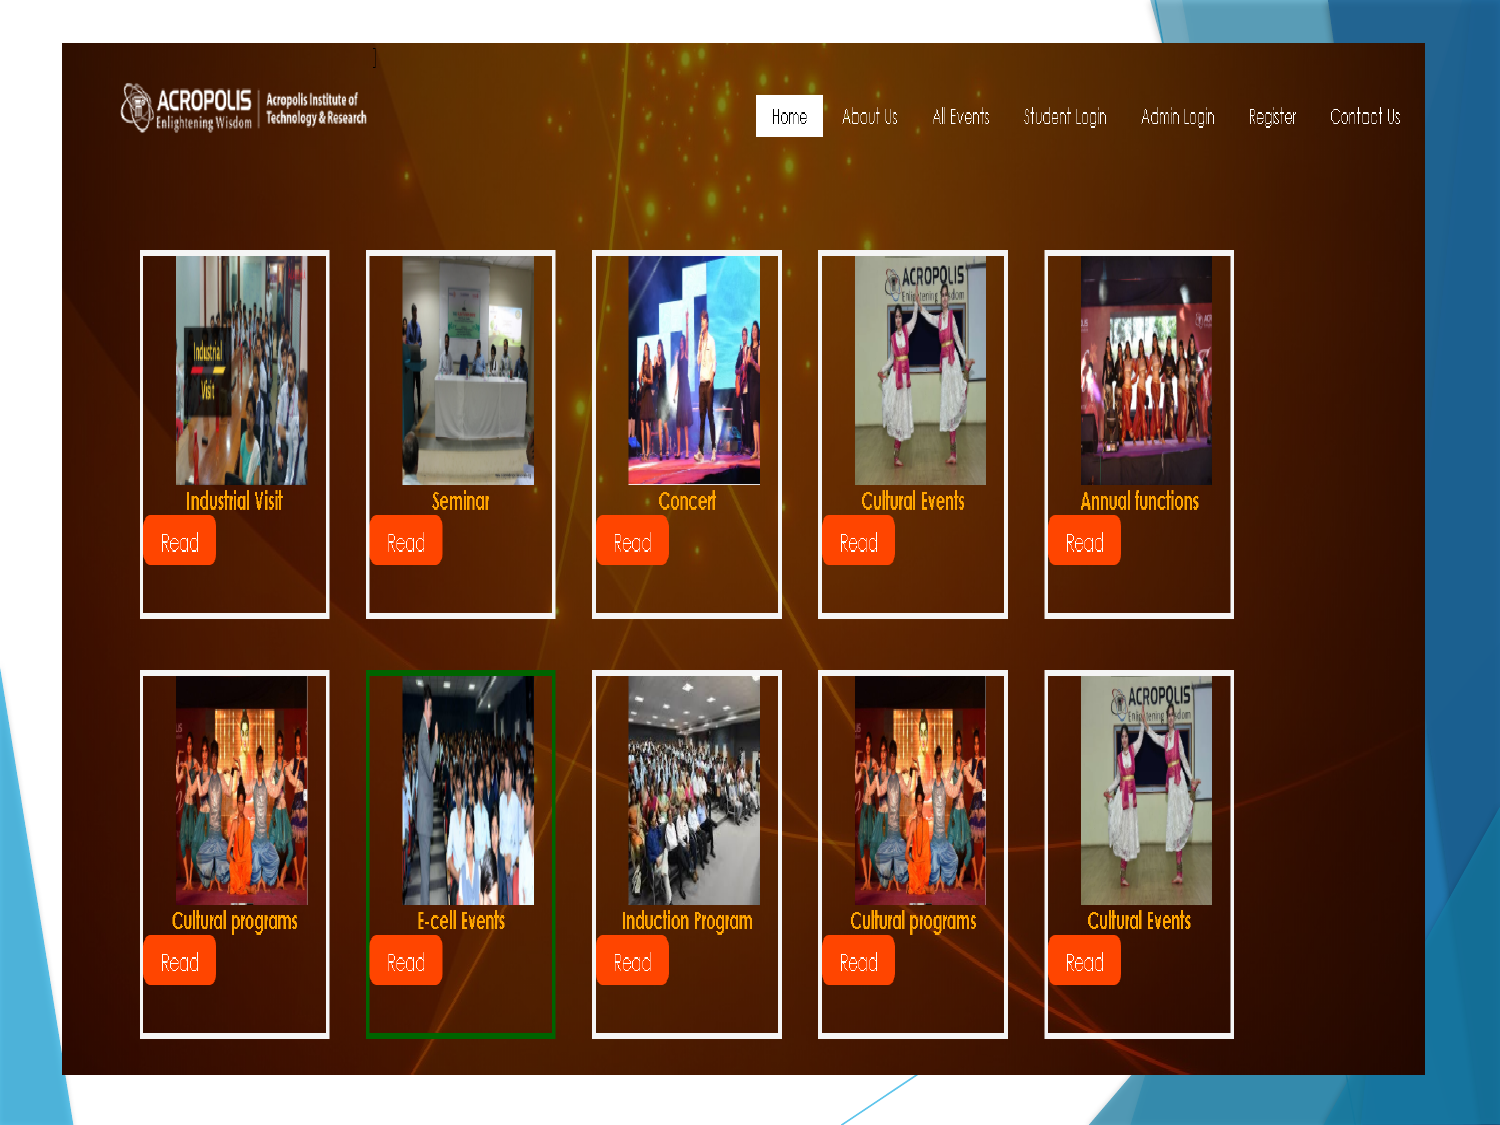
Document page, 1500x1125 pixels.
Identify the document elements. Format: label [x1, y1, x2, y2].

list [61, 43, 1426, 1076]
